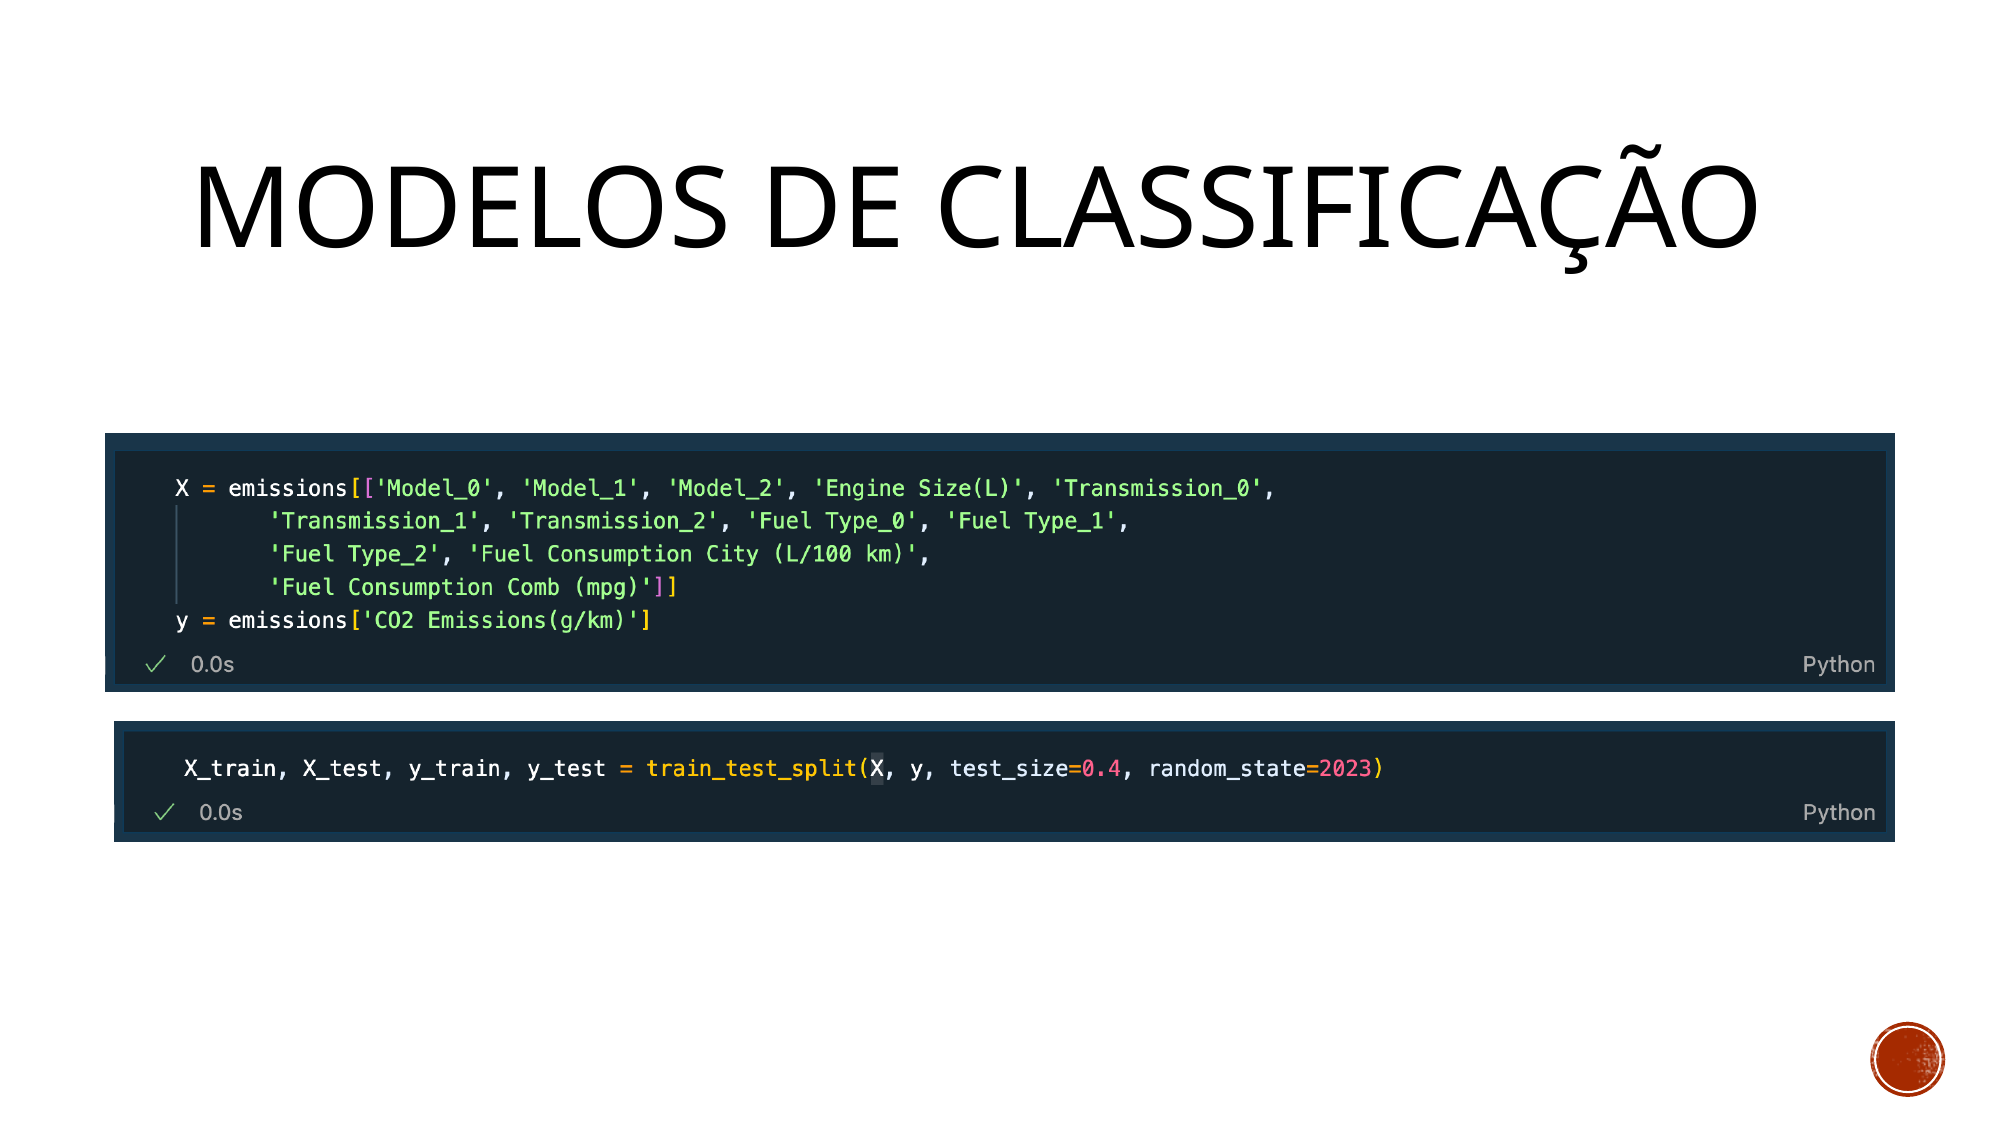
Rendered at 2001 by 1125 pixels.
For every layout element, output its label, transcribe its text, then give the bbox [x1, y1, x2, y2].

picture [114, 721, 1896, 843]
title Modelos de classificação [175, 79, 1826, 344]
picture [105, 433, 1895, 692]
